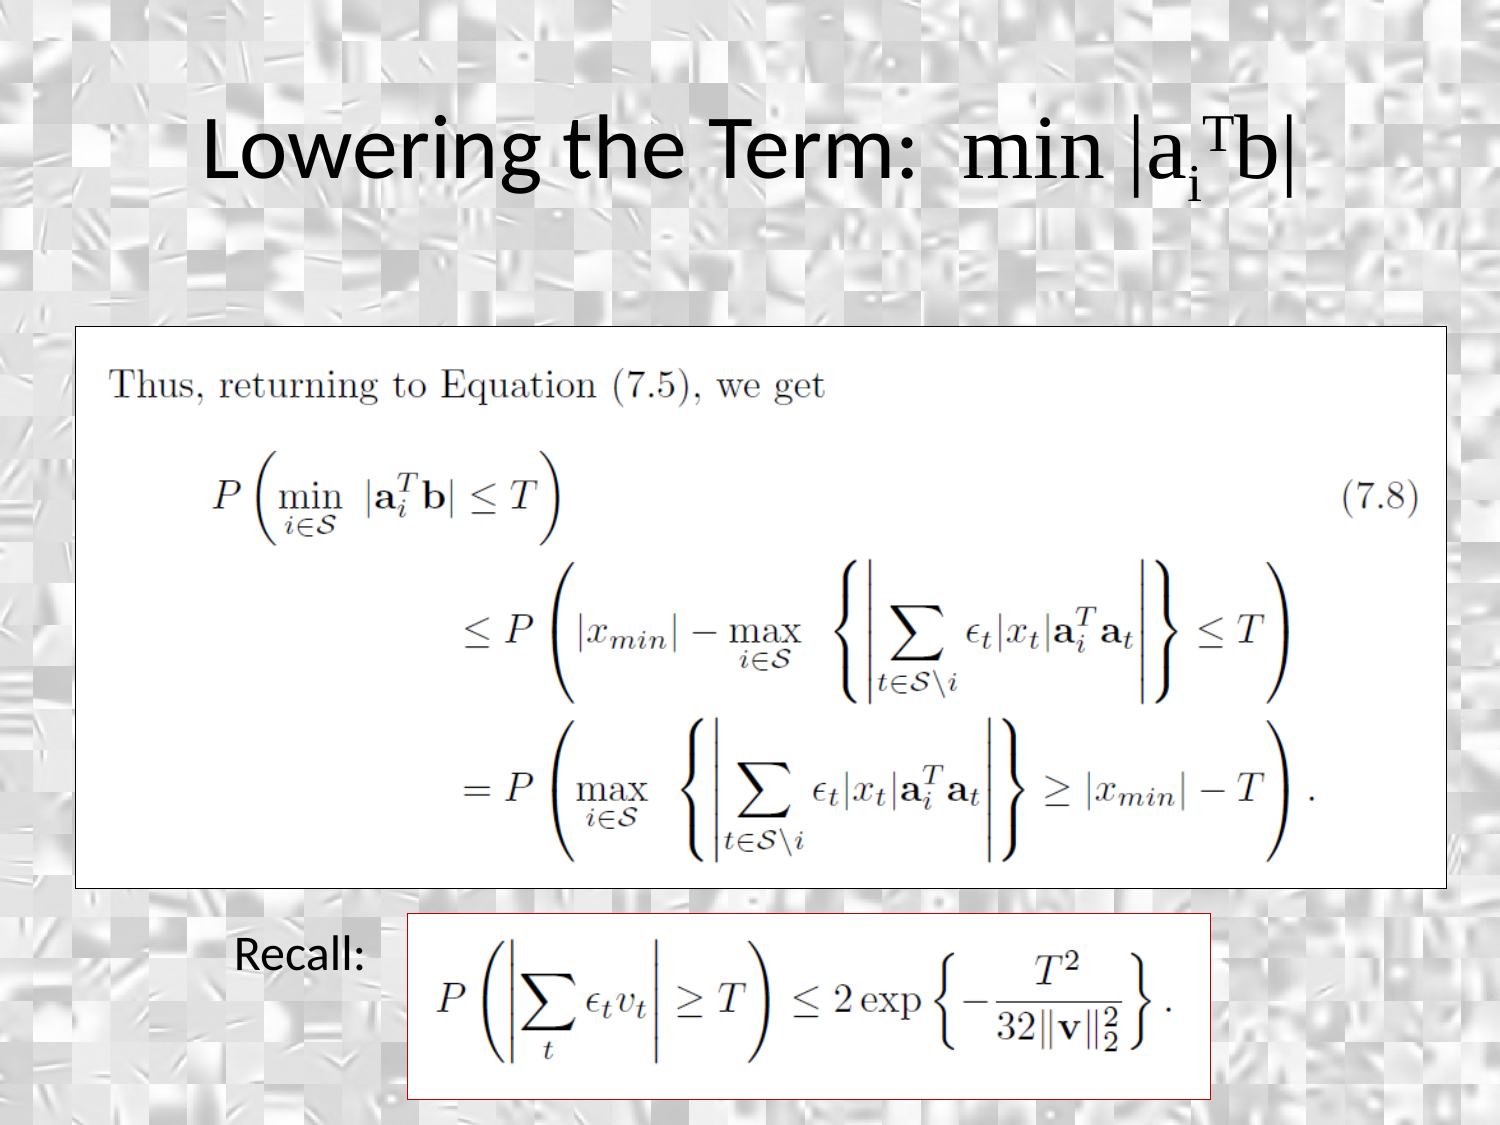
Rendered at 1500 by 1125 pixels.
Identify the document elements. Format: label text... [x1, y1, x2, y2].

picture [407, 913, 1211, 1101]
picture [74, 326, 1447, 889]
text_box Recall: [219, 913, 393, 988]
text_box Lowering the Term: min |aiTb| [74, 56, 1425, 244]
text_box [0, 0, 1500, 1125]
